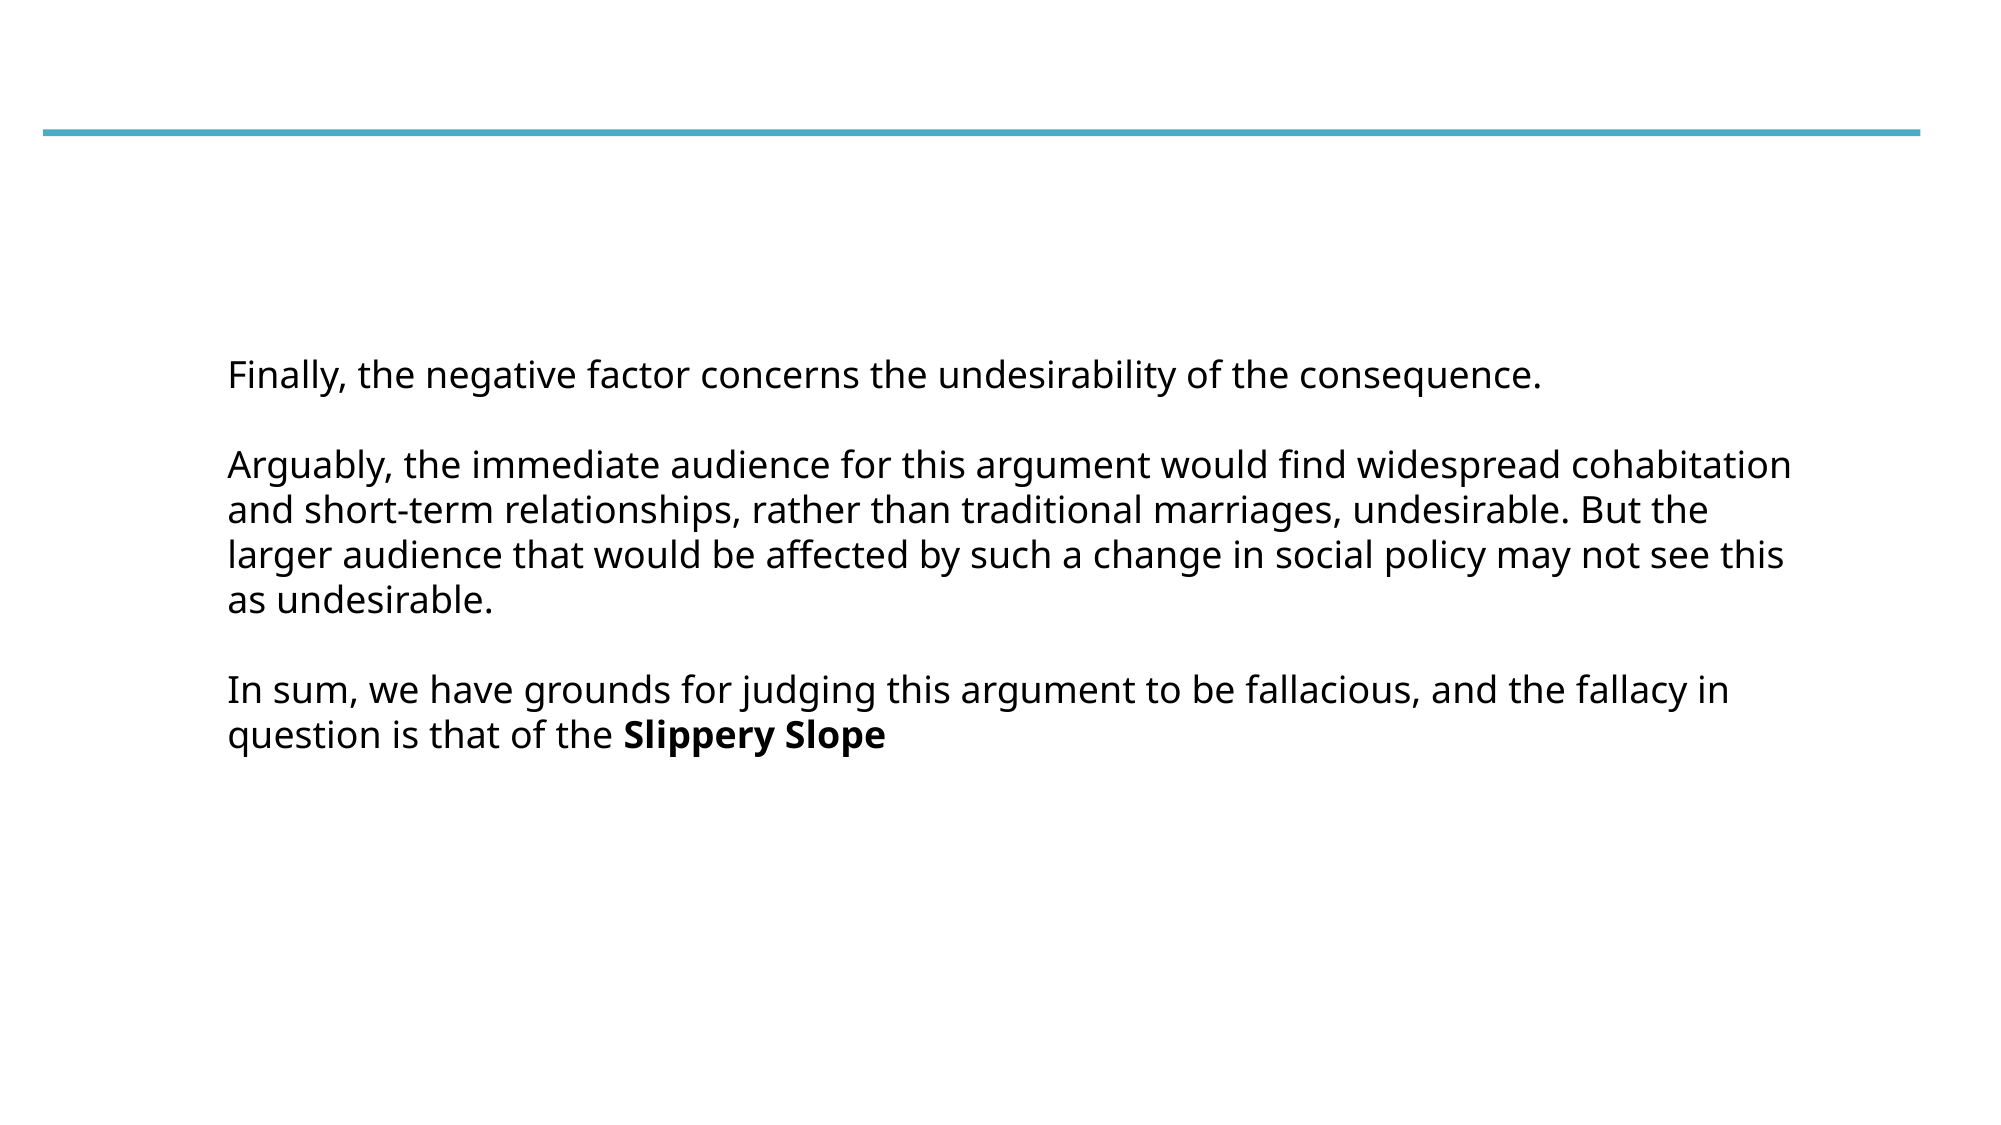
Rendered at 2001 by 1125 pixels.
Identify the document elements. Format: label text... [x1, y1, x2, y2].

text_box [41, 127, 1922, 138]
text_box Finally, the negative factor concerns the undesirability of the consequence. Arguably, the immediate audience for this argument would find widespread cohabitation and short-term relationships, rather than traditional marriages, undesirable. But the larger audience that would be affected by such a change in social policy may not see this as undesirable. In sum, we have grounds for judging this argument to be fallacious, and the fallacy in question is that of the Slippery Slope [212, 343, 1837, 719]
